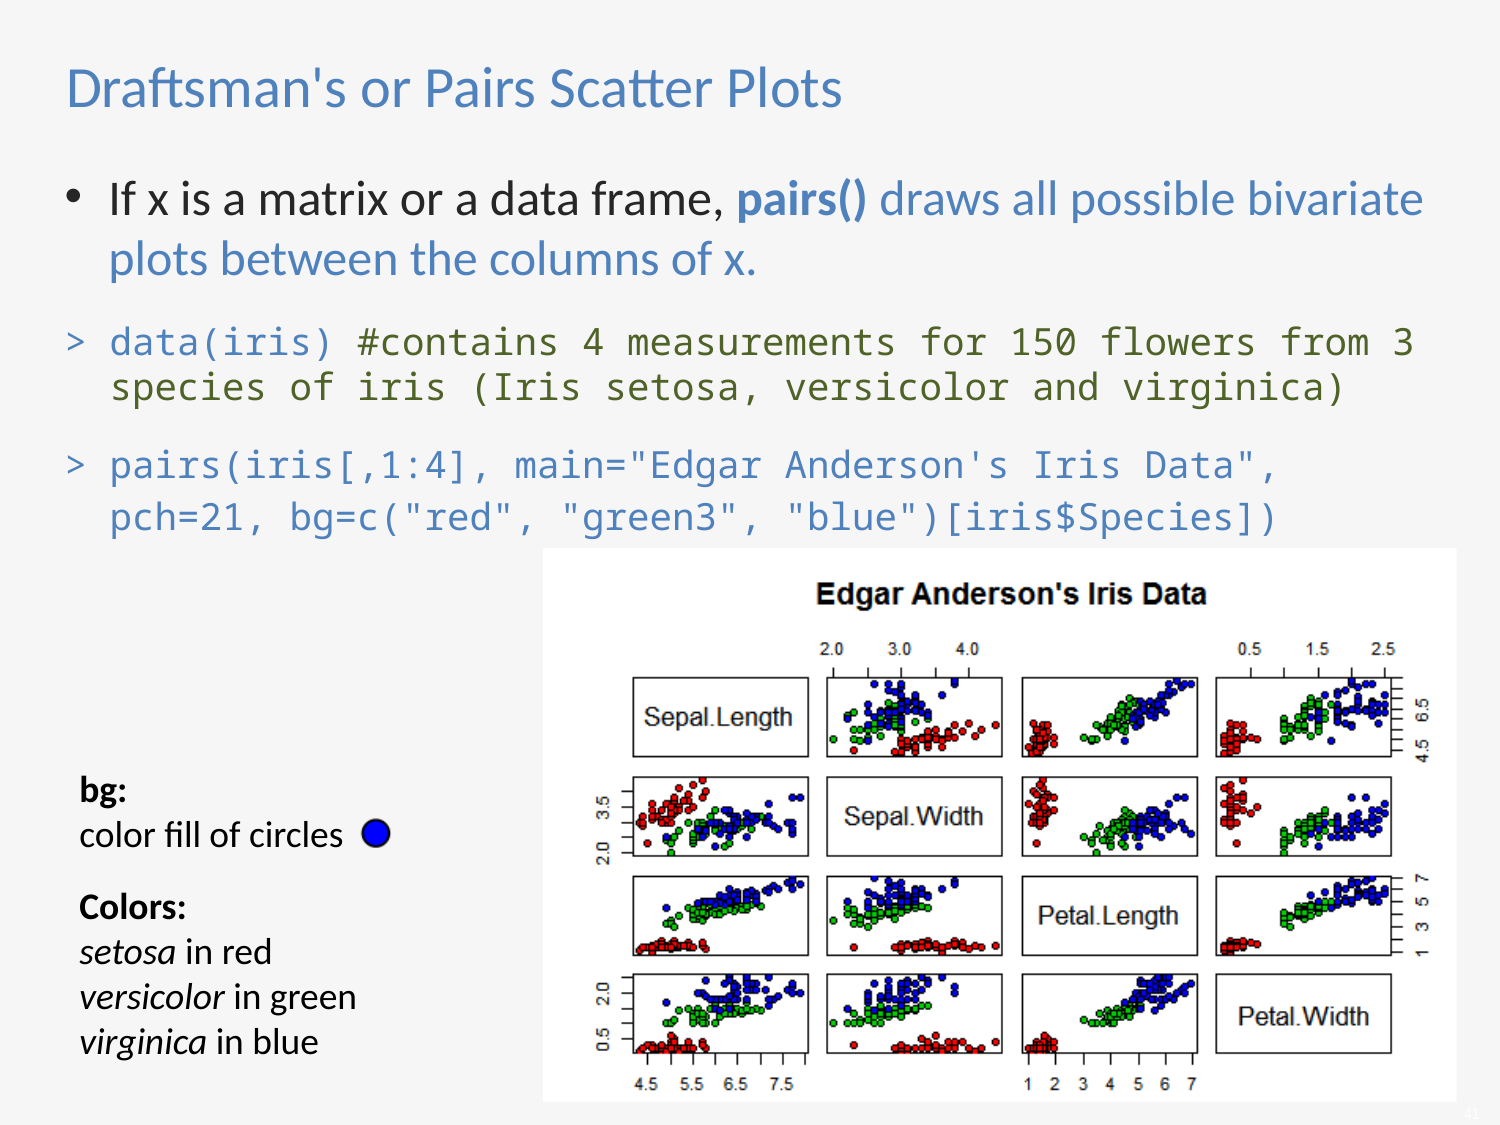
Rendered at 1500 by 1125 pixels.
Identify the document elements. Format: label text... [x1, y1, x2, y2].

picture [327, 812, 431, 851]
text_box bg: color fill of circles [64, 757, 415, 863]
list If x is a matrix or a data frame, pairs() draws all possible bivariate plots between the columns of x. > data(iris) #contains 4 measurements for 150 flowers from 3 species of iris (Iris setosa, versicolor and virginica) > pairs(iris[,1:4], main="Edgar Anderson's Iris Data", pch=21, bg=c("red", "green3", "blue")[iris$Species]) [64, 165, 1436, 985]
title Draftsman's or Pairs Scatter Plots [42, 56, 1346, 121]
picture [542, 547, 1457, 1102]
text_box Colors: setosa in red versicolor in green virginica in blue [64, 874, 415, 1070]
